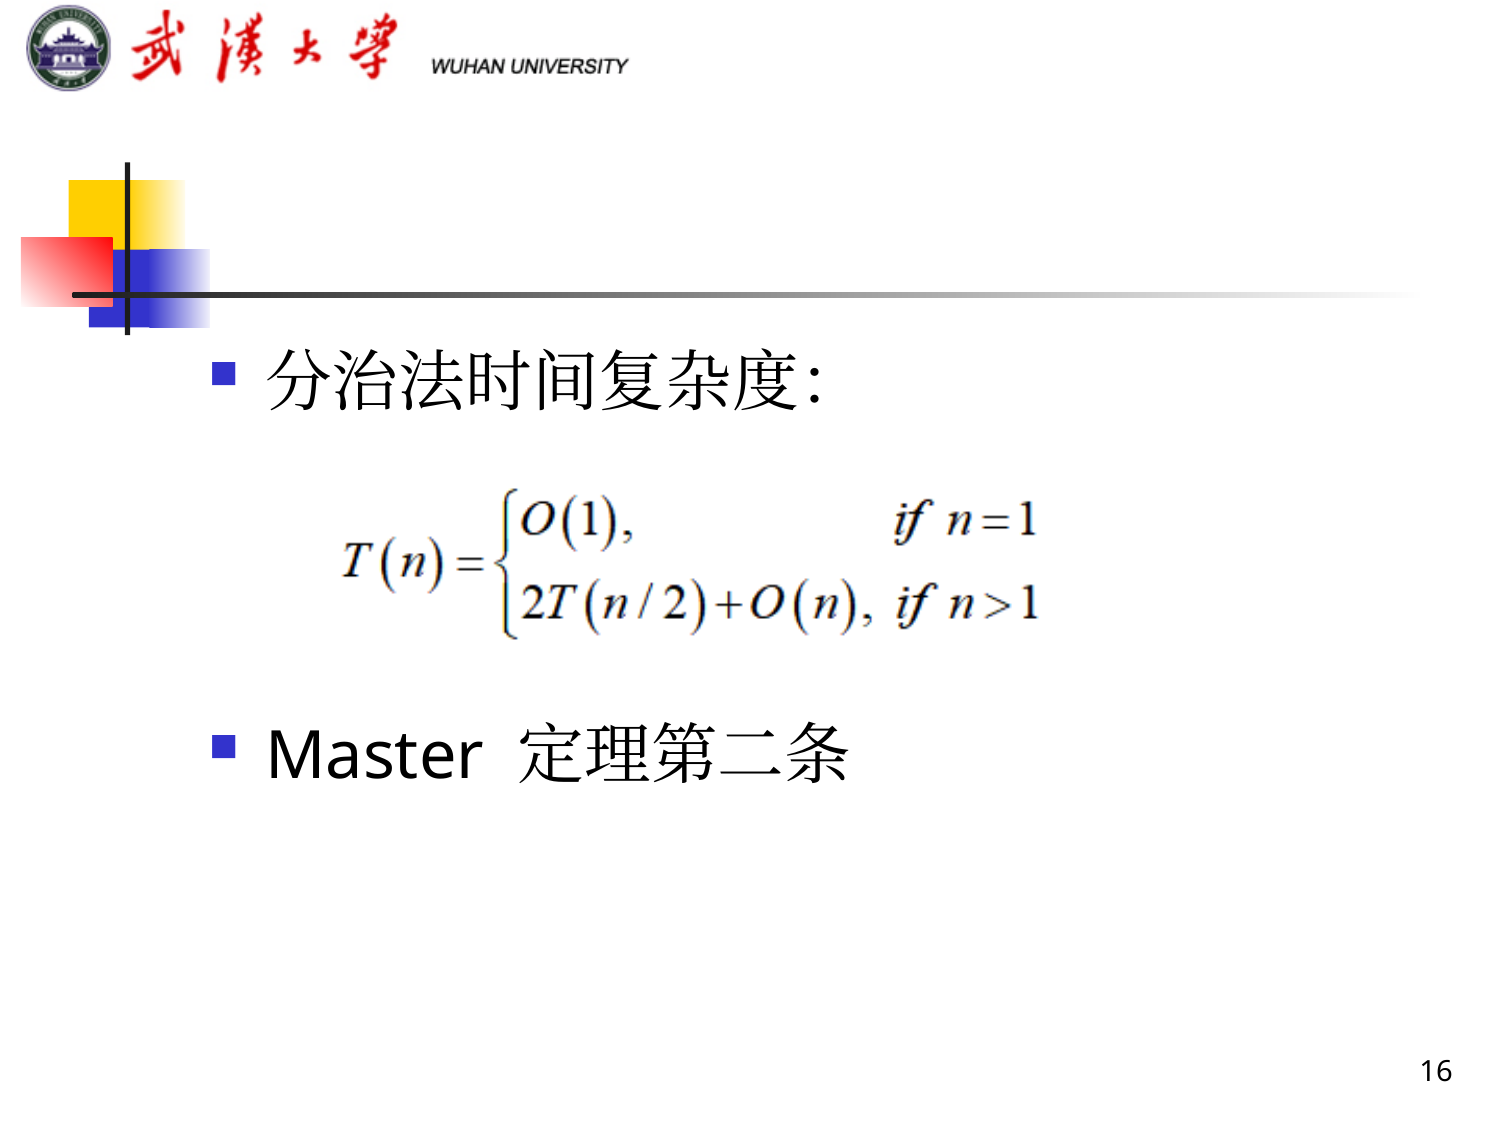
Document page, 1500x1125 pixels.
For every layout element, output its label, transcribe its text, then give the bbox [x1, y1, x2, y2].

picture [282, 480, 1066, 644]
picture [0, 0, 643, 93]
slide_number 16 [1155, 1024, 1468, 1100]
